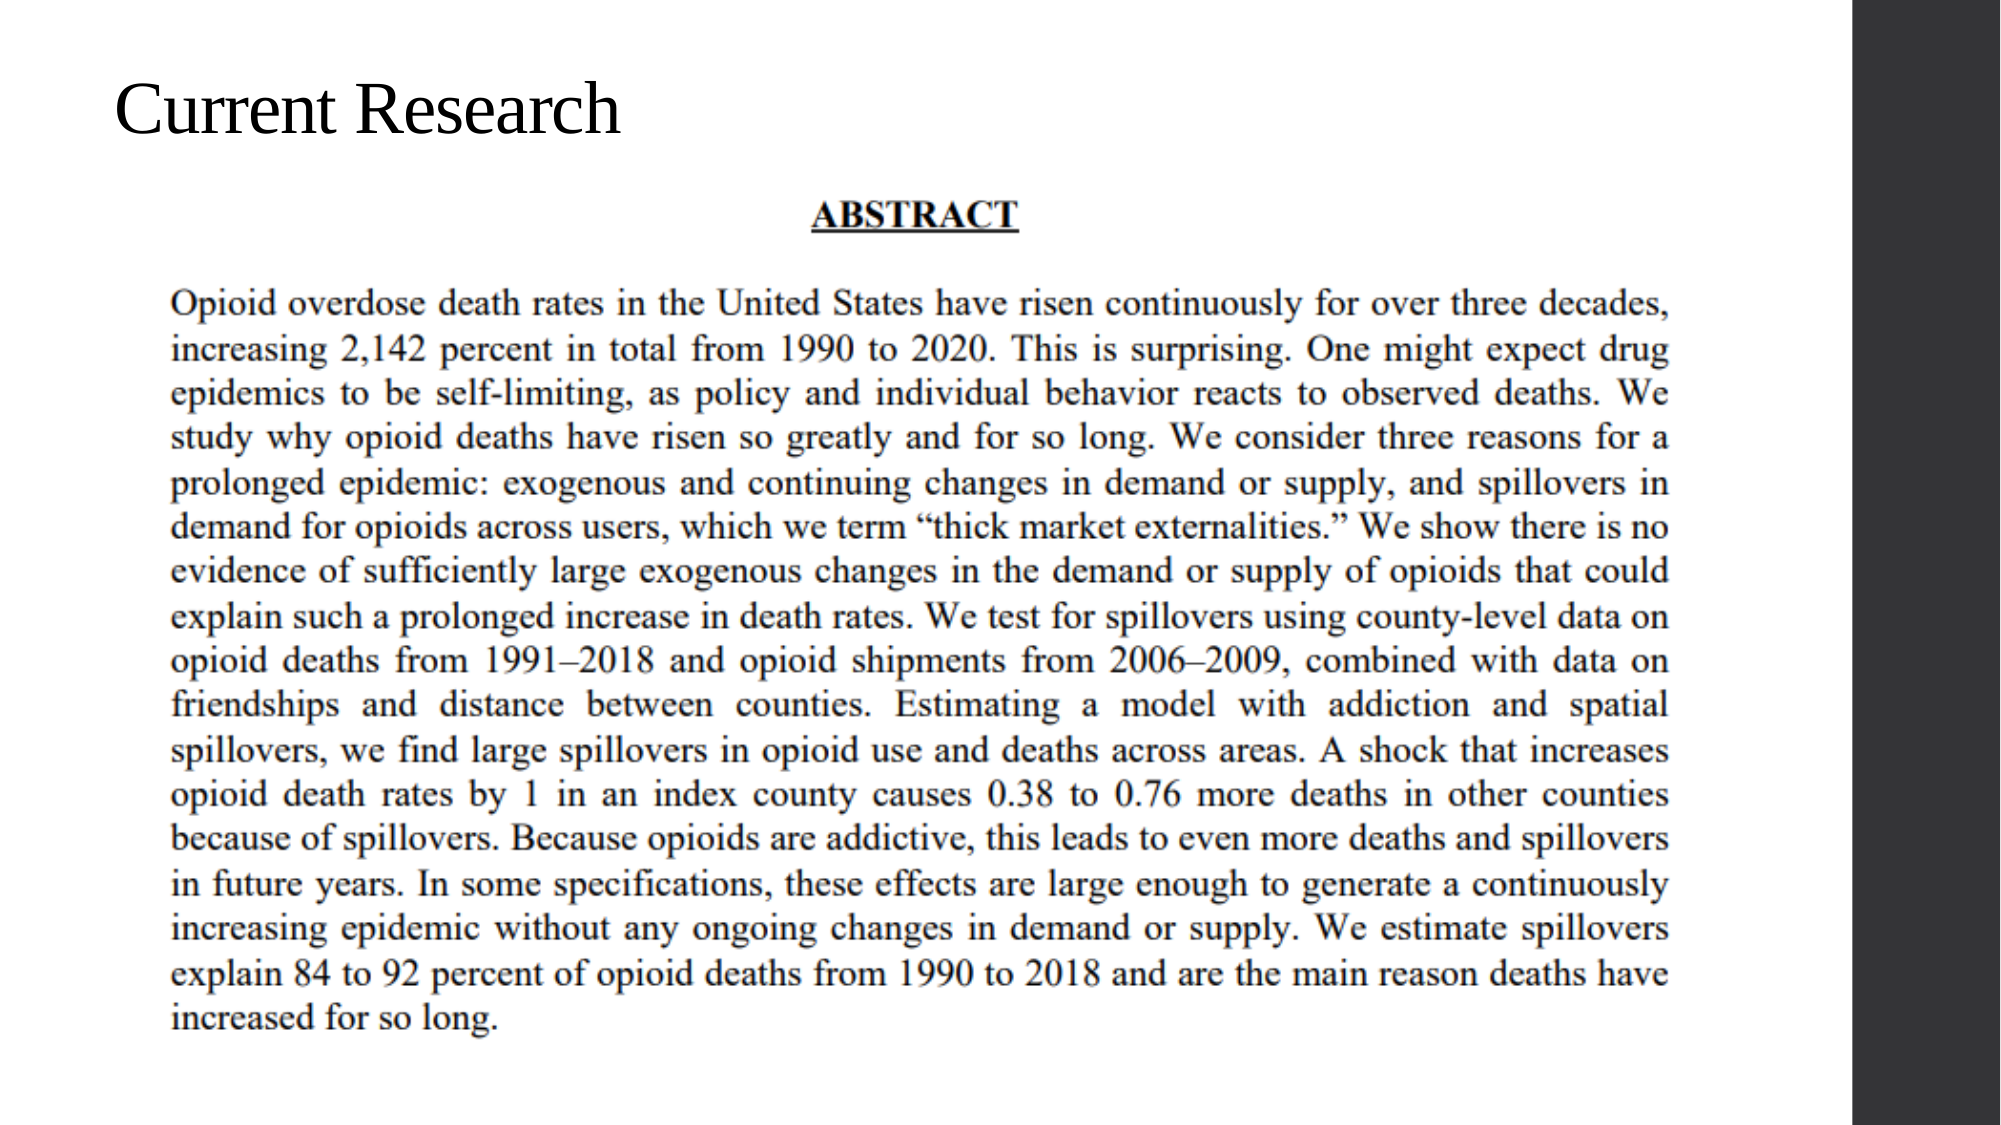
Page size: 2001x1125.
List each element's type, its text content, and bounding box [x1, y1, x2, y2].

title Current Research [99, 55, 1813, 158]
picture [124, 155, 1736, 1070]
